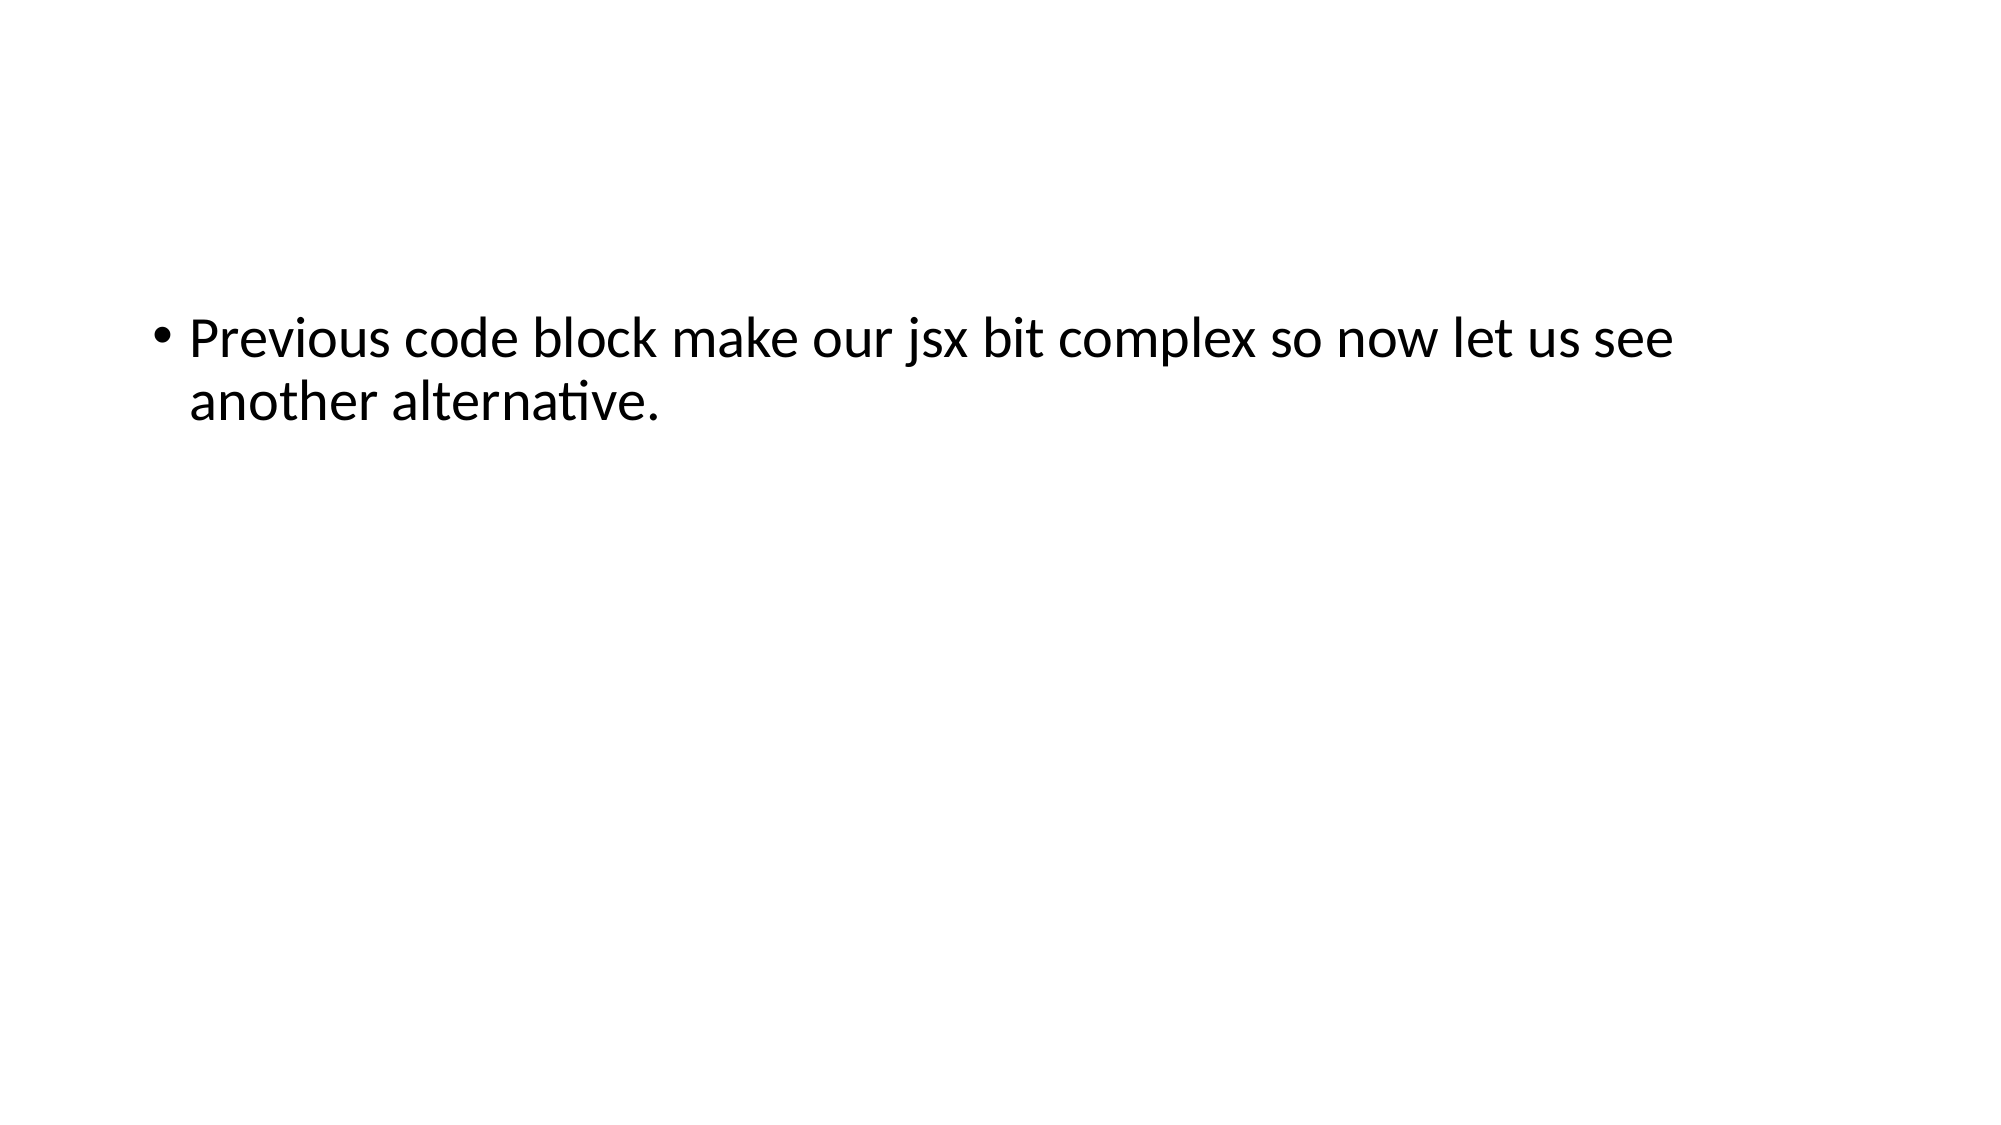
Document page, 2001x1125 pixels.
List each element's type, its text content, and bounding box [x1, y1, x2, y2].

list Previous code block make our jsx bit complex so now let us see another alternative. [137, 299, 1863, 1014]
